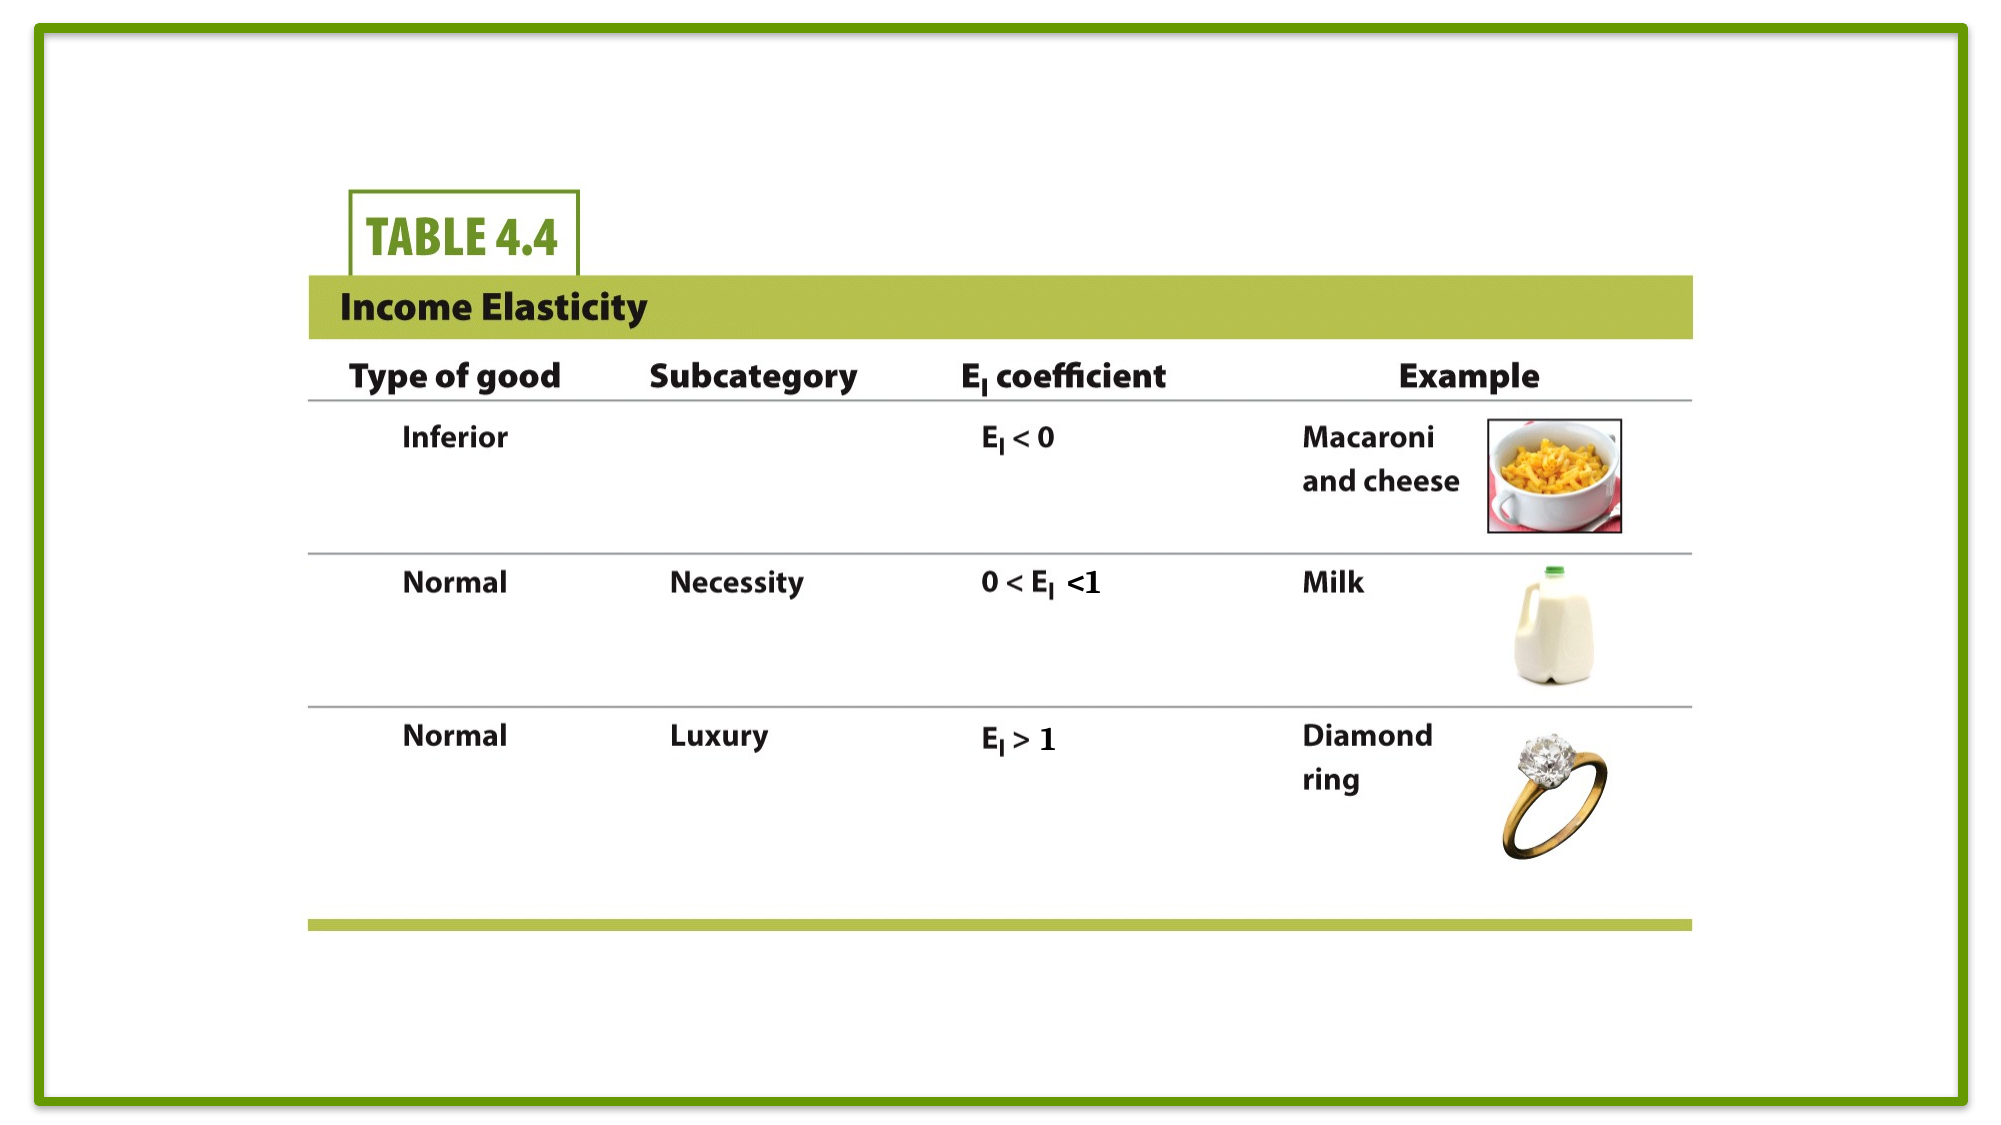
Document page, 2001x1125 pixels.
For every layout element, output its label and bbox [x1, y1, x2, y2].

picture [299, 183, 1700, 942]
